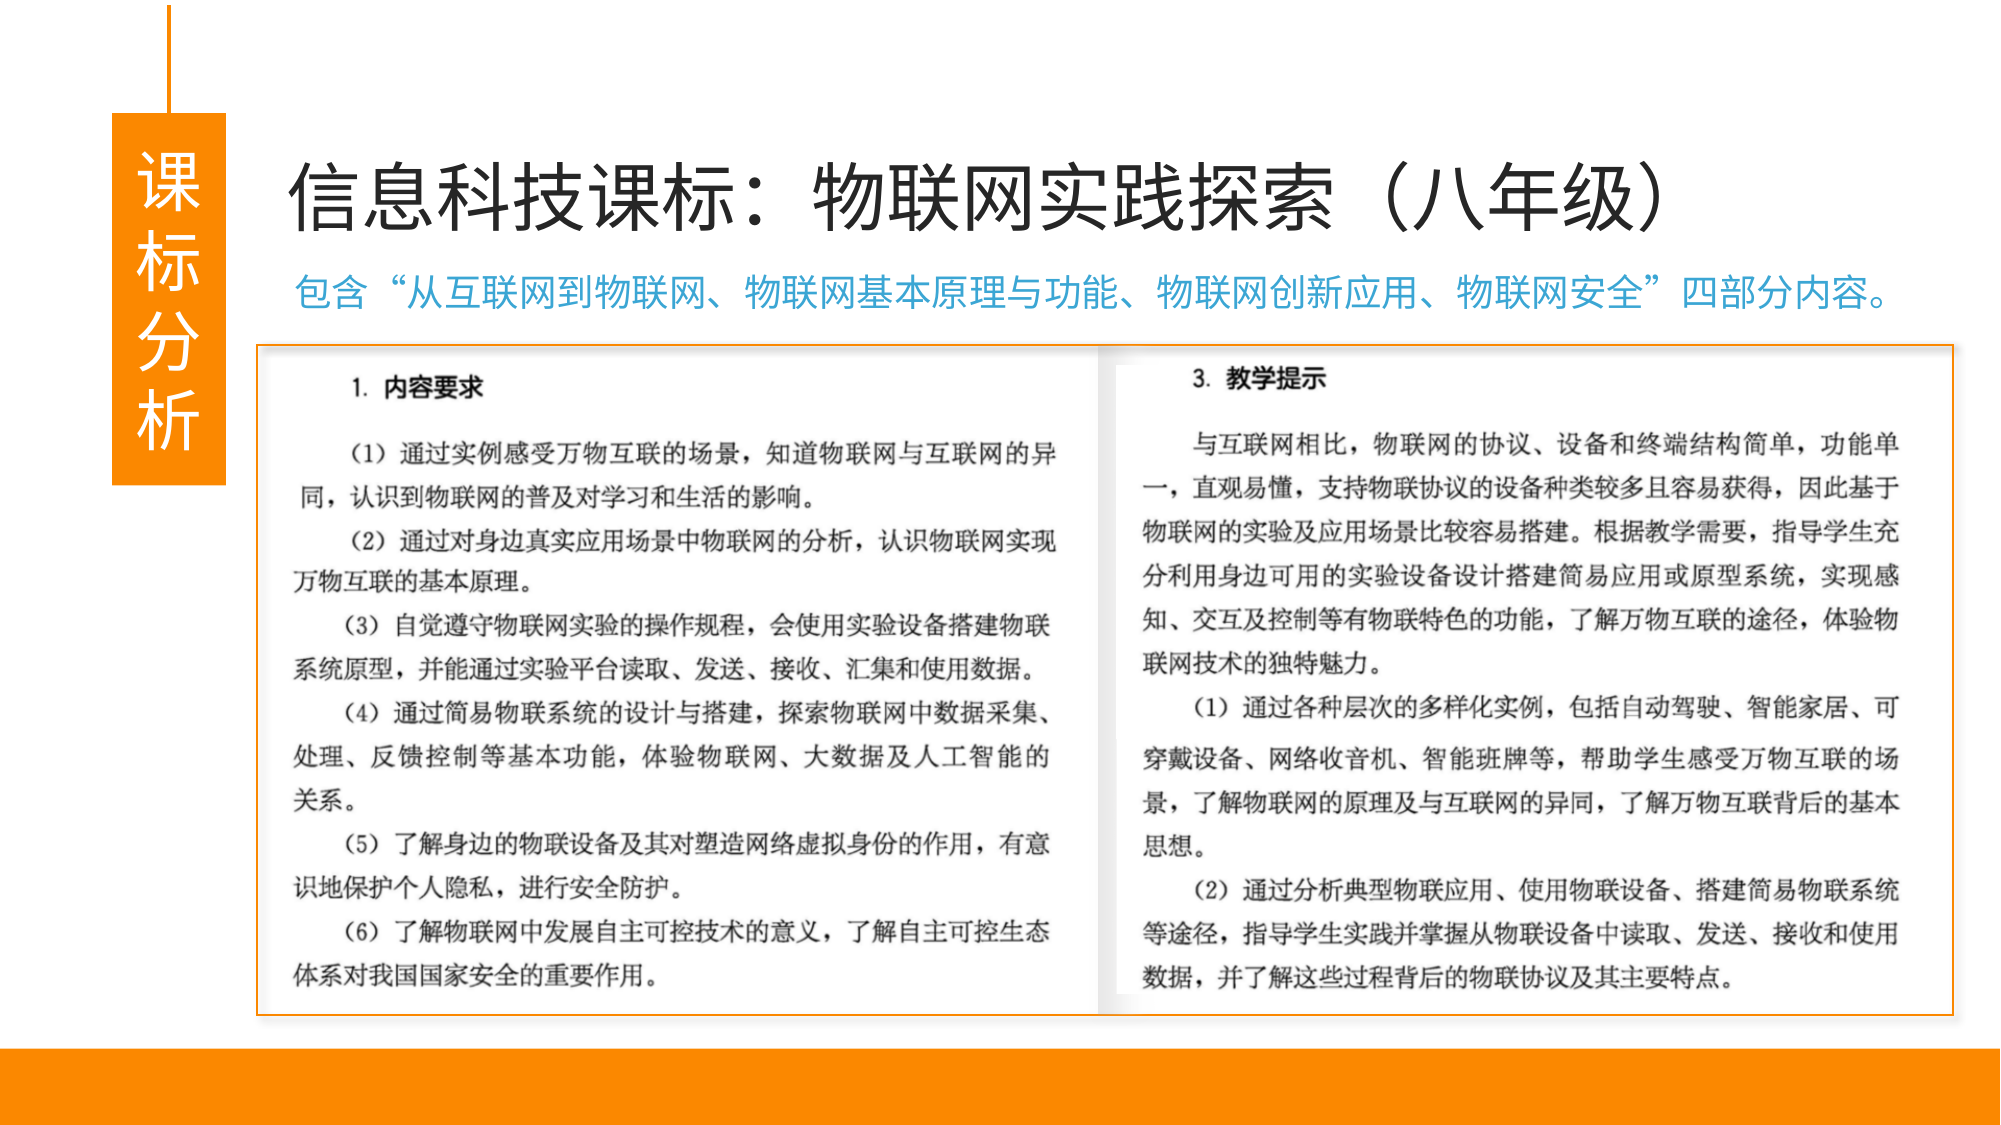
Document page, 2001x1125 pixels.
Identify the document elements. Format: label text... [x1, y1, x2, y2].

text_box 信息科技课标：物联网实践探索（八年级） [271, 143, 1727, 249]
text_box 包含“从互联网到物联网、物联网基本原理与功能、物联网创新应用、物联网安全”四部分内容。 [279, 261, 1934, 322]
picture [271, 359, 1079, 994]
text_box [256, 344, 1954, 1016]
title 主要实践 [1094, 349, 1099, 1016]
text_box [1098, 345, 1245, 1015]
picture [1115, 365, 1934, 994]
text_box 课标分析 [111, 112, 227, 486]
